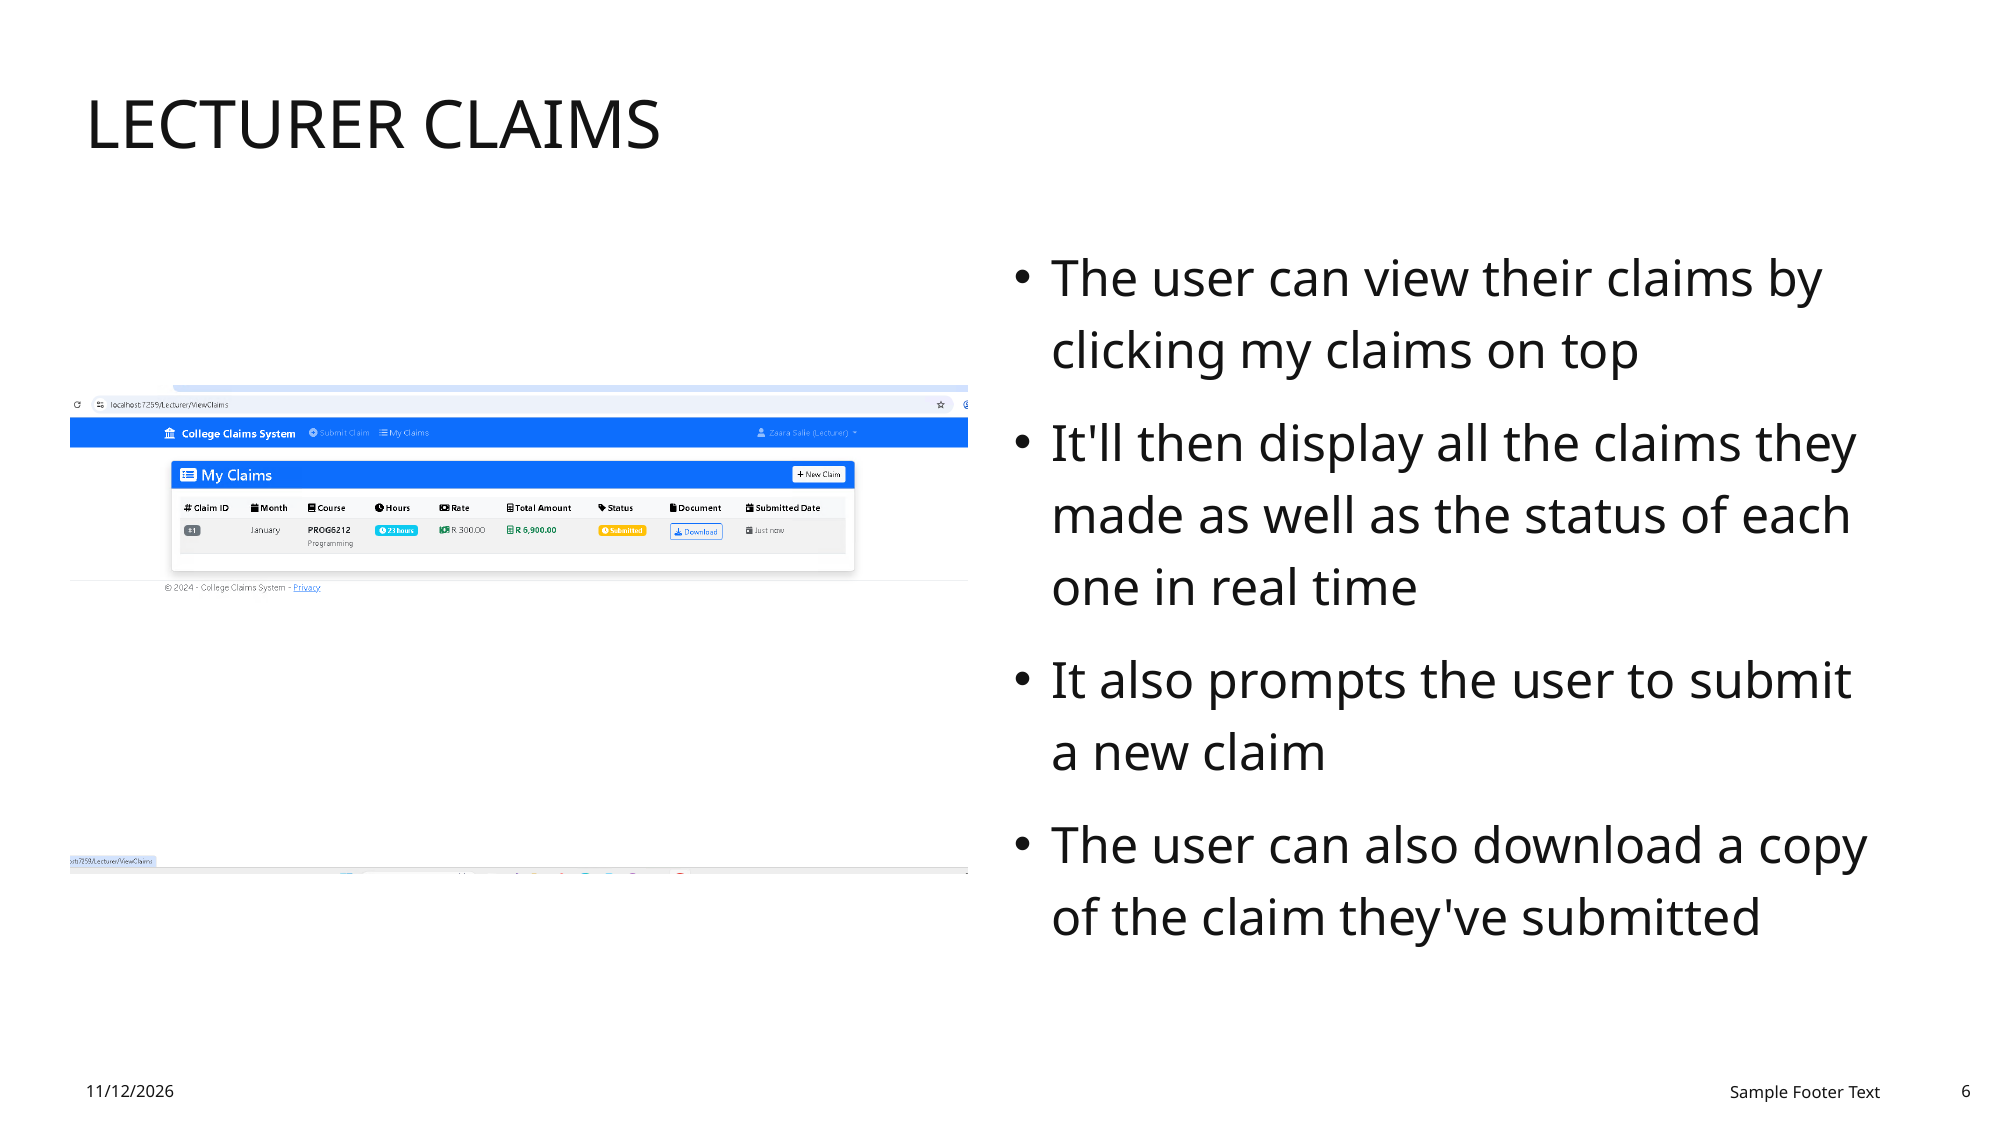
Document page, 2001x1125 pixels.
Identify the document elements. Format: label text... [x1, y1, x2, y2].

slide_number 6 [1910, 1064, 1986, 1120]
title Lecturer claims [70, 48, 1896, 207]
list The user can view their claims by clicking my claims on top It'll then display all the claims they made as well as the status of each one in real time It also prompts the user to submit a new claim The user can also download a copy of the claim they've submitted [998, 227, 1896, 1032]
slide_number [70, 1064, 537, 1120]
footer Sample Footer Text [1458, 1064, 1896, 1120]
picture [70, 385, 968, 874]
